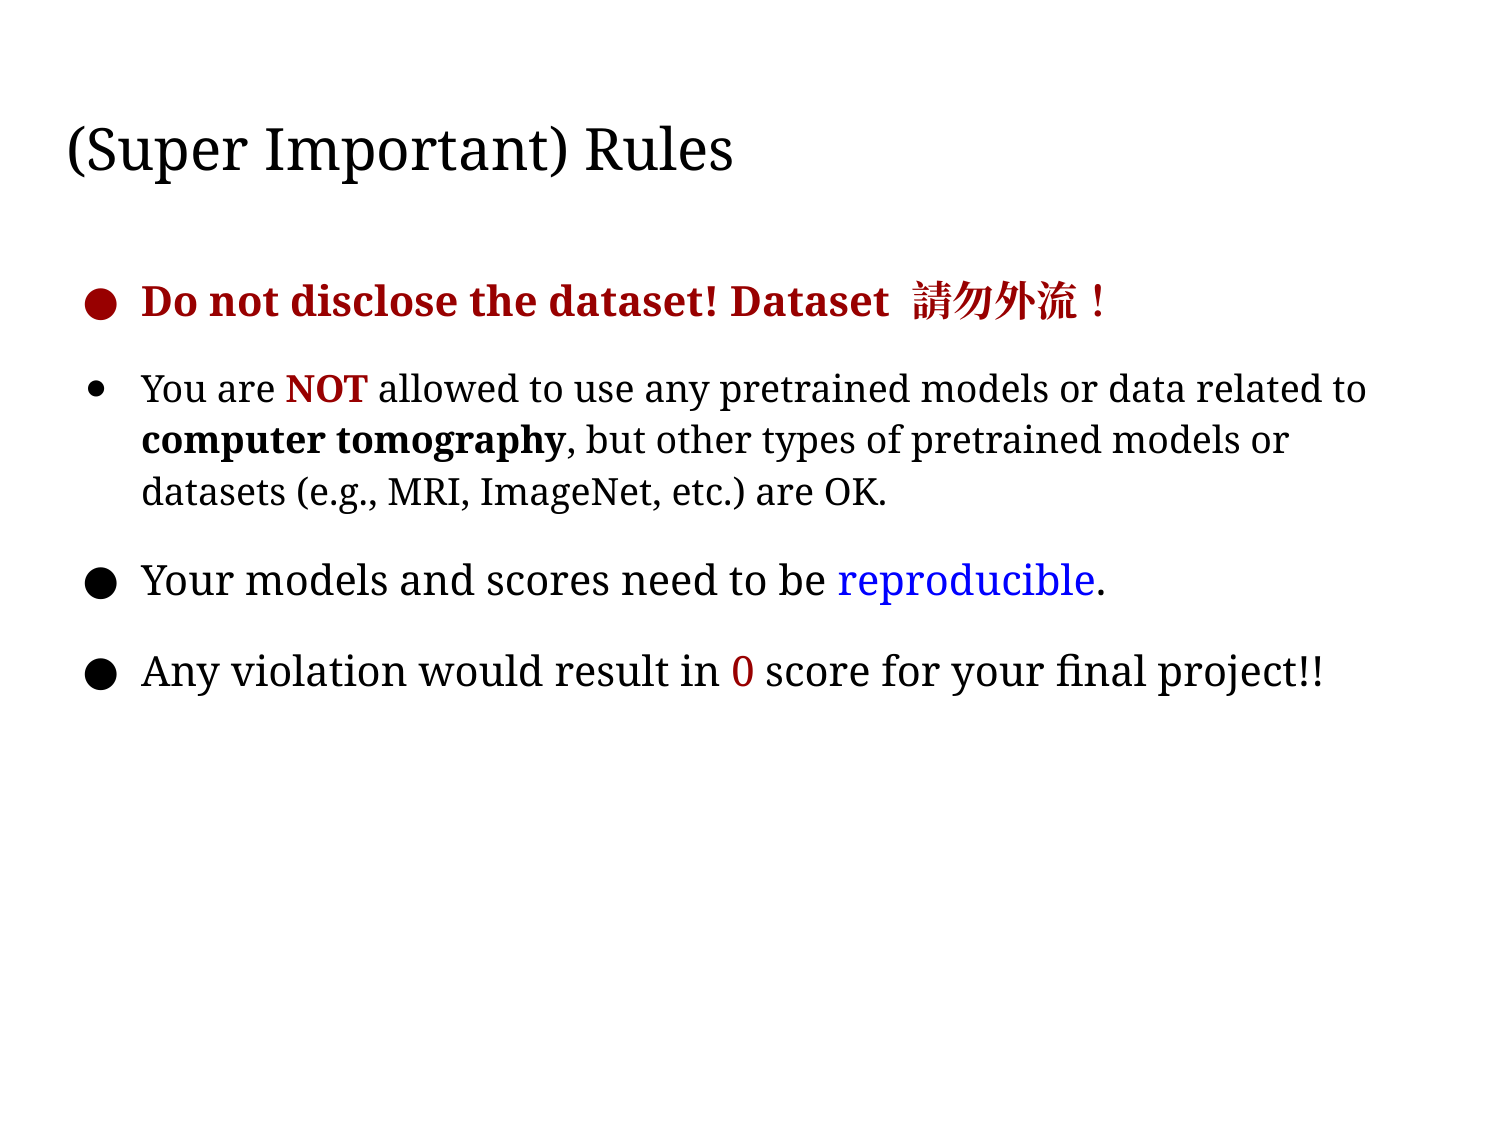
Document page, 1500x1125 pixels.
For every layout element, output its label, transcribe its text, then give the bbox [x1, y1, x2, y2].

list Do not disclose the dataset! Dataset 請勿外流！ You are NOT allowed to use any pretrained models or data related to computer tomography, but other types of pretrained models or datasets (e.g., MRI, ImageNet, etc.) are OK. Your models and scores need to be reproducible. Any violation would result in 0 score for your final project!! [51, 252, 1449, 1000]
title (Super Important) Rules [51, 97, 1449, 223]
